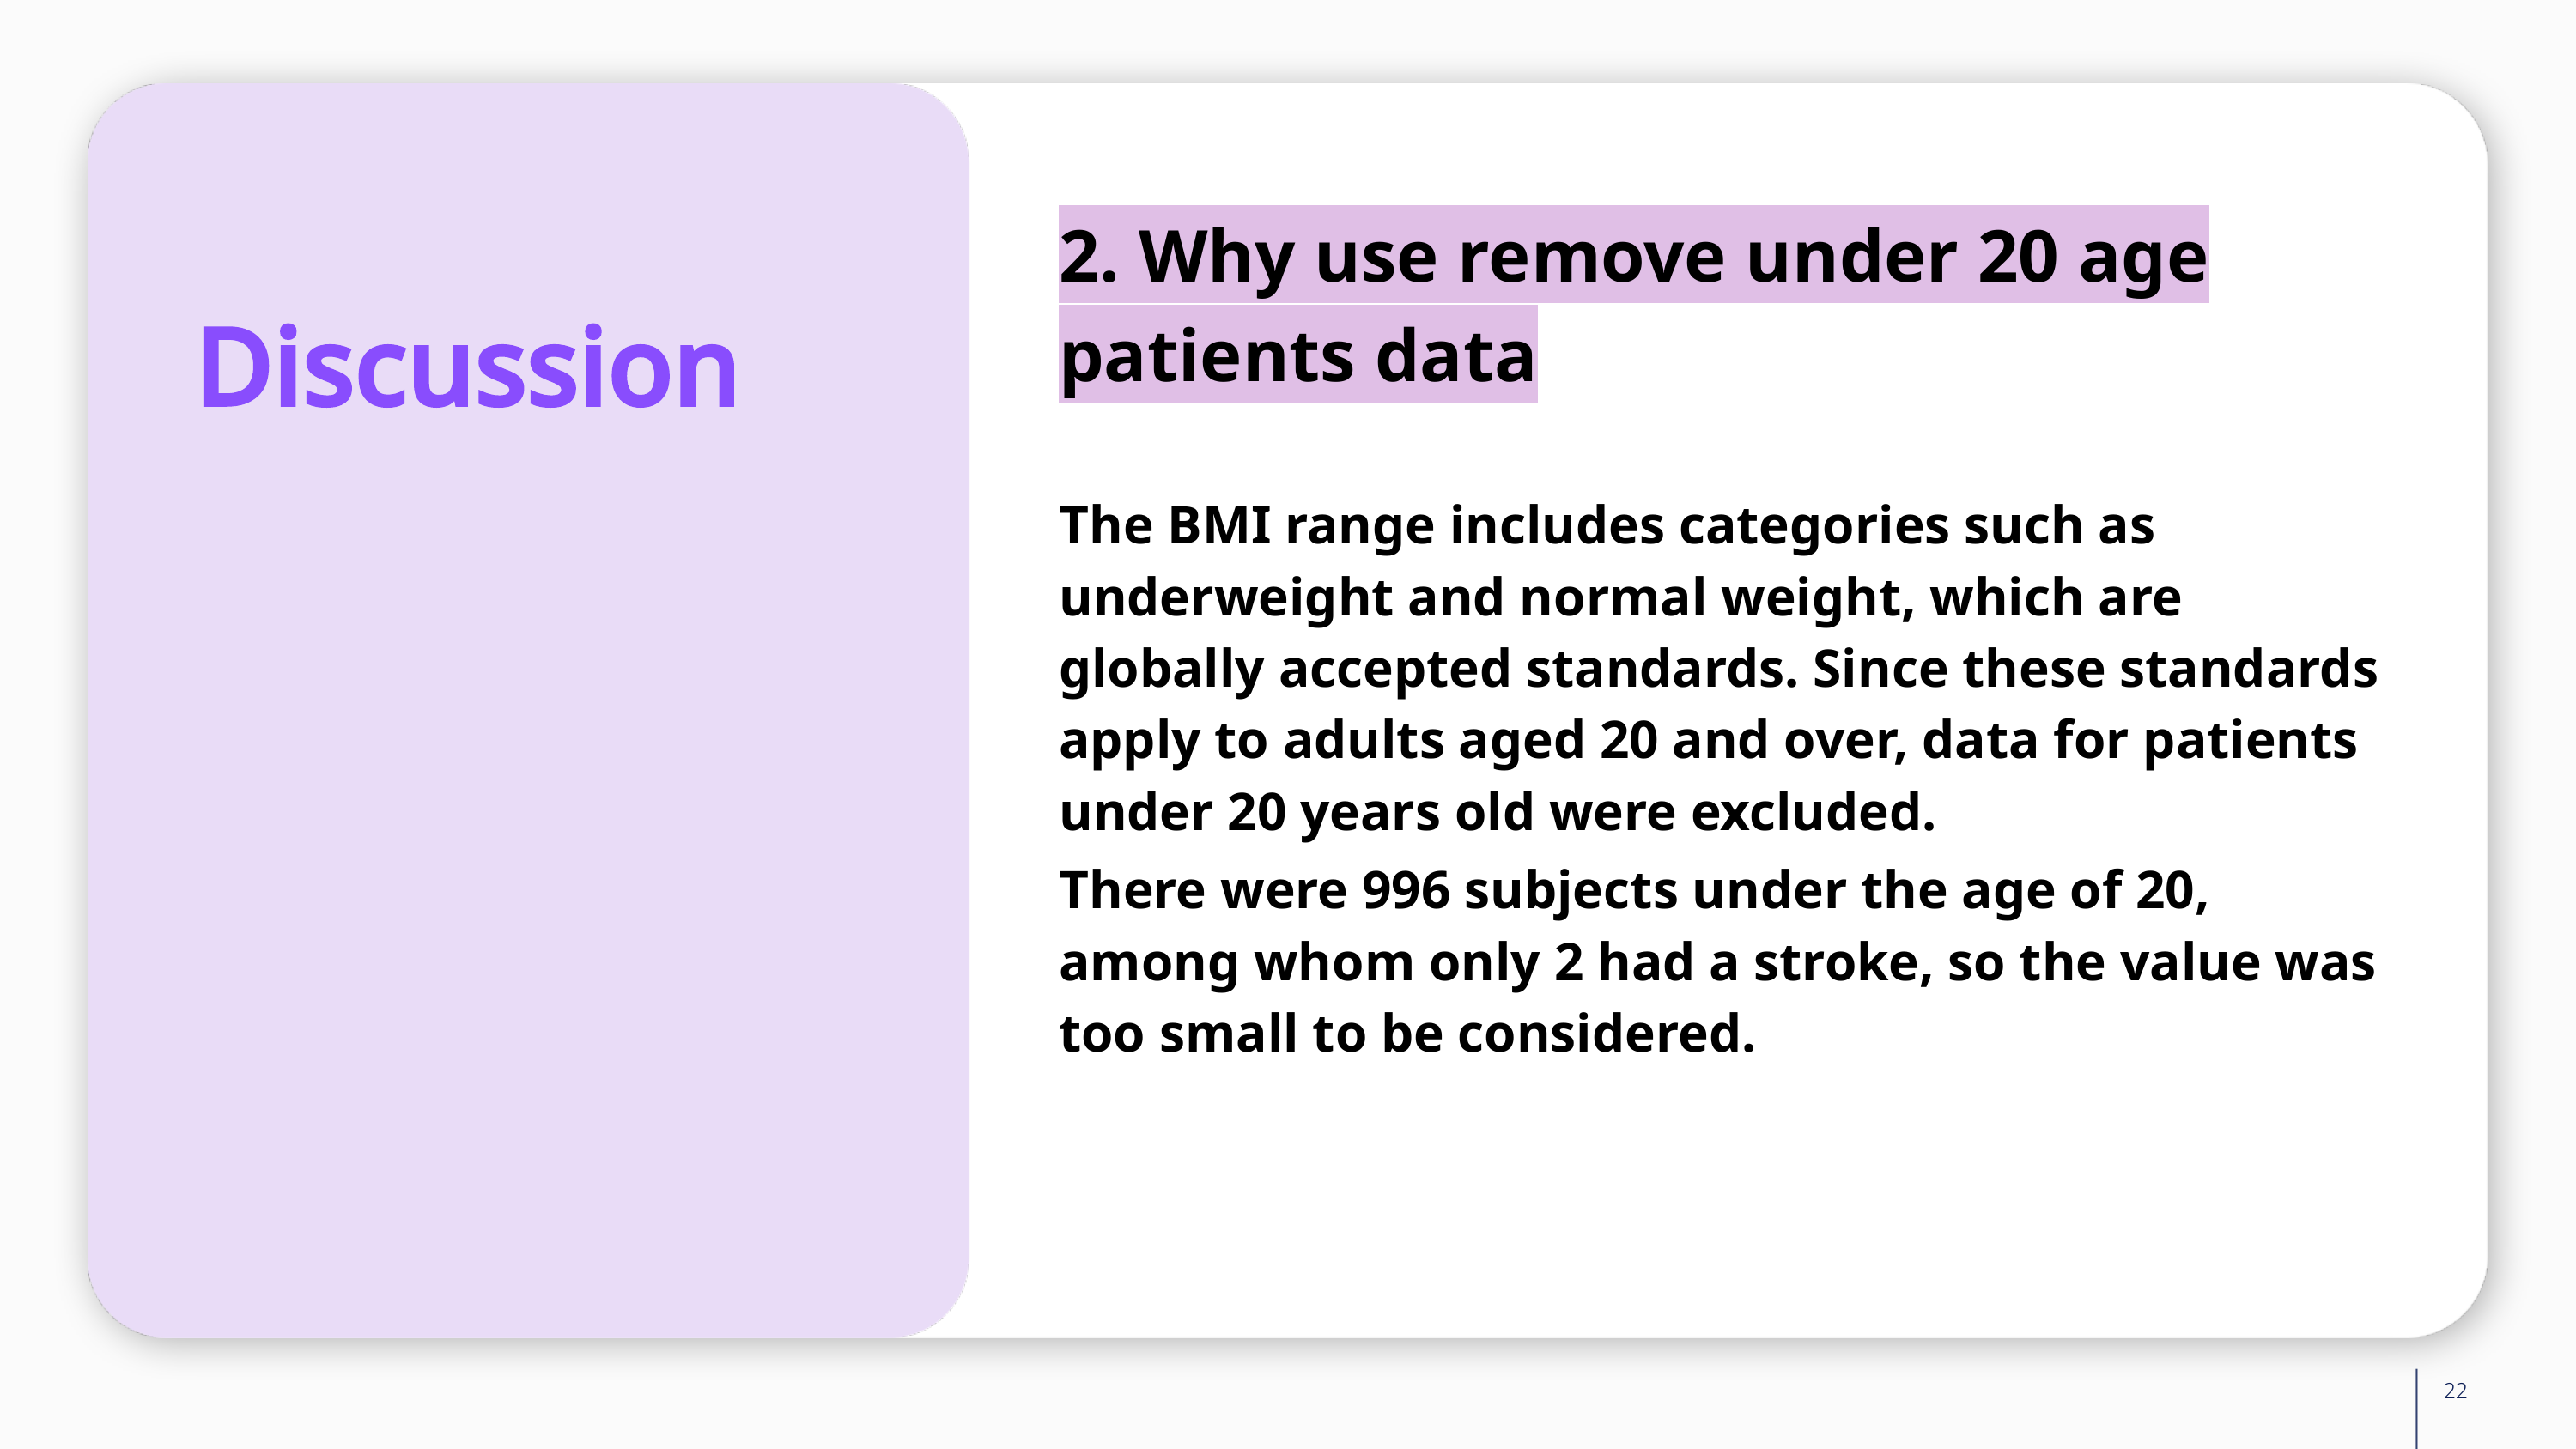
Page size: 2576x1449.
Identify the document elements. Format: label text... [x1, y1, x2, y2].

picture [2348, 1369, 2485, 1449]
picture [87, 83, 2489, 1338]
text_box 22 [2443, 1371, 2475, 1403]
